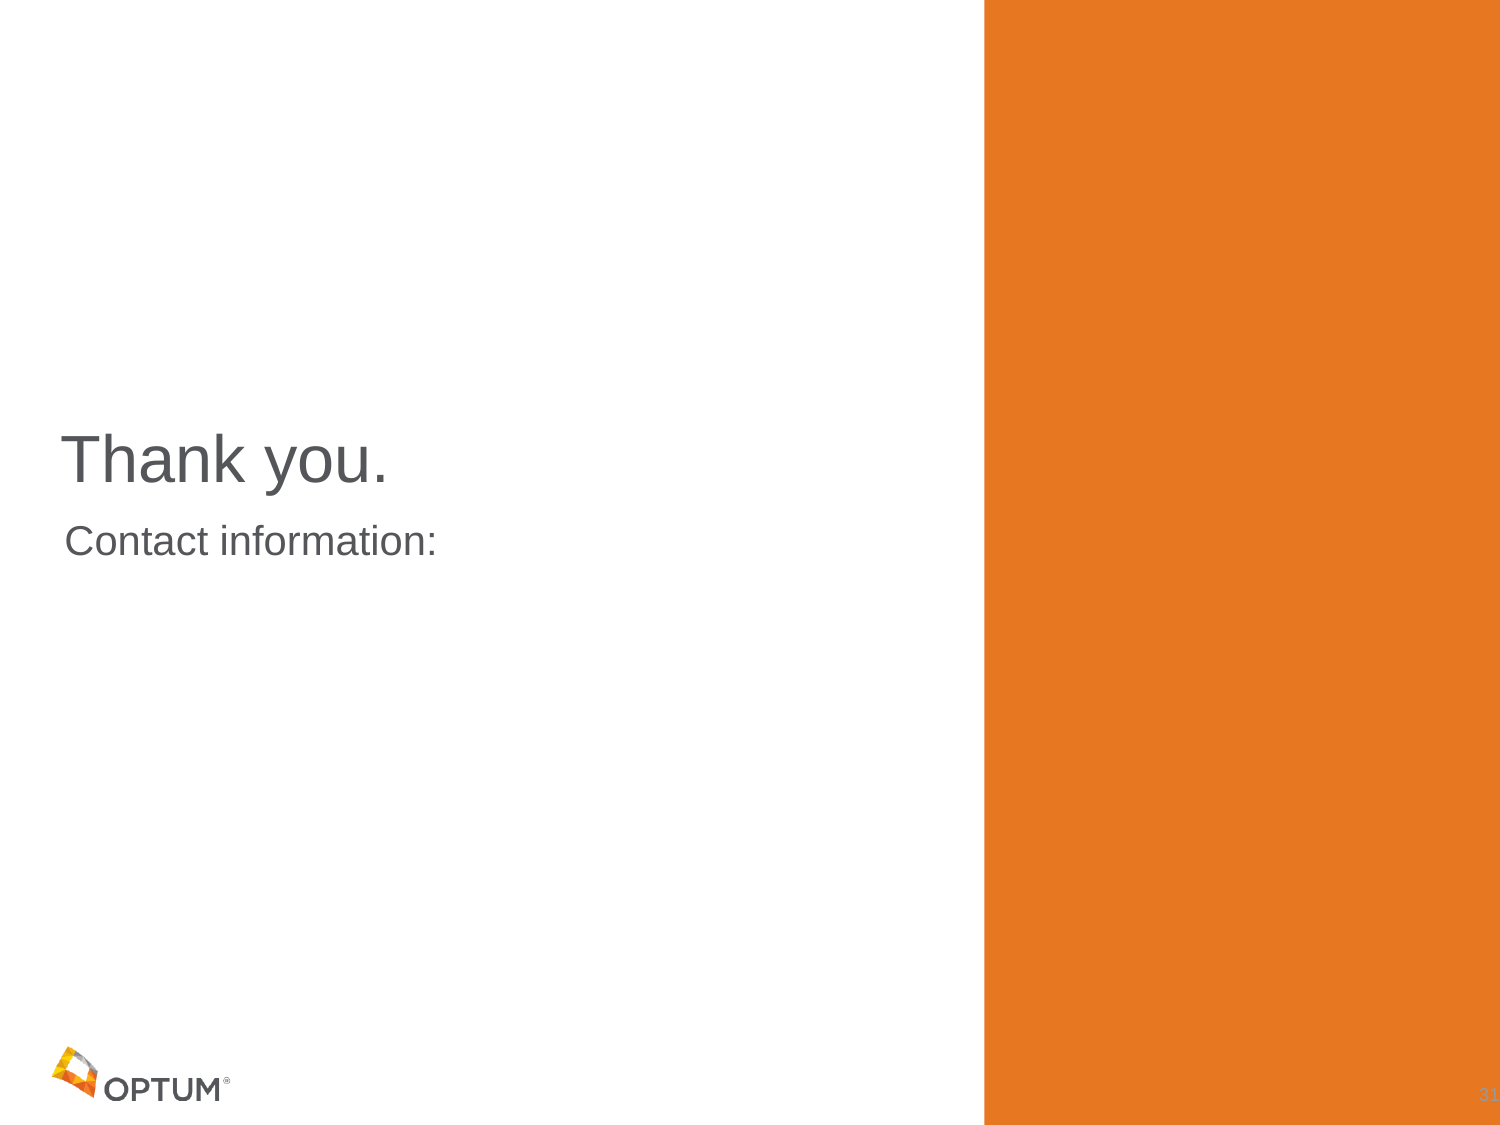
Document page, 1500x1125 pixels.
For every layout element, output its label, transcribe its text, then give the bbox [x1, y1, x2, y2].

slide_number 31 [1433, 1064, 1500, 1124]
picture [50, 1044, 231, 1101]
